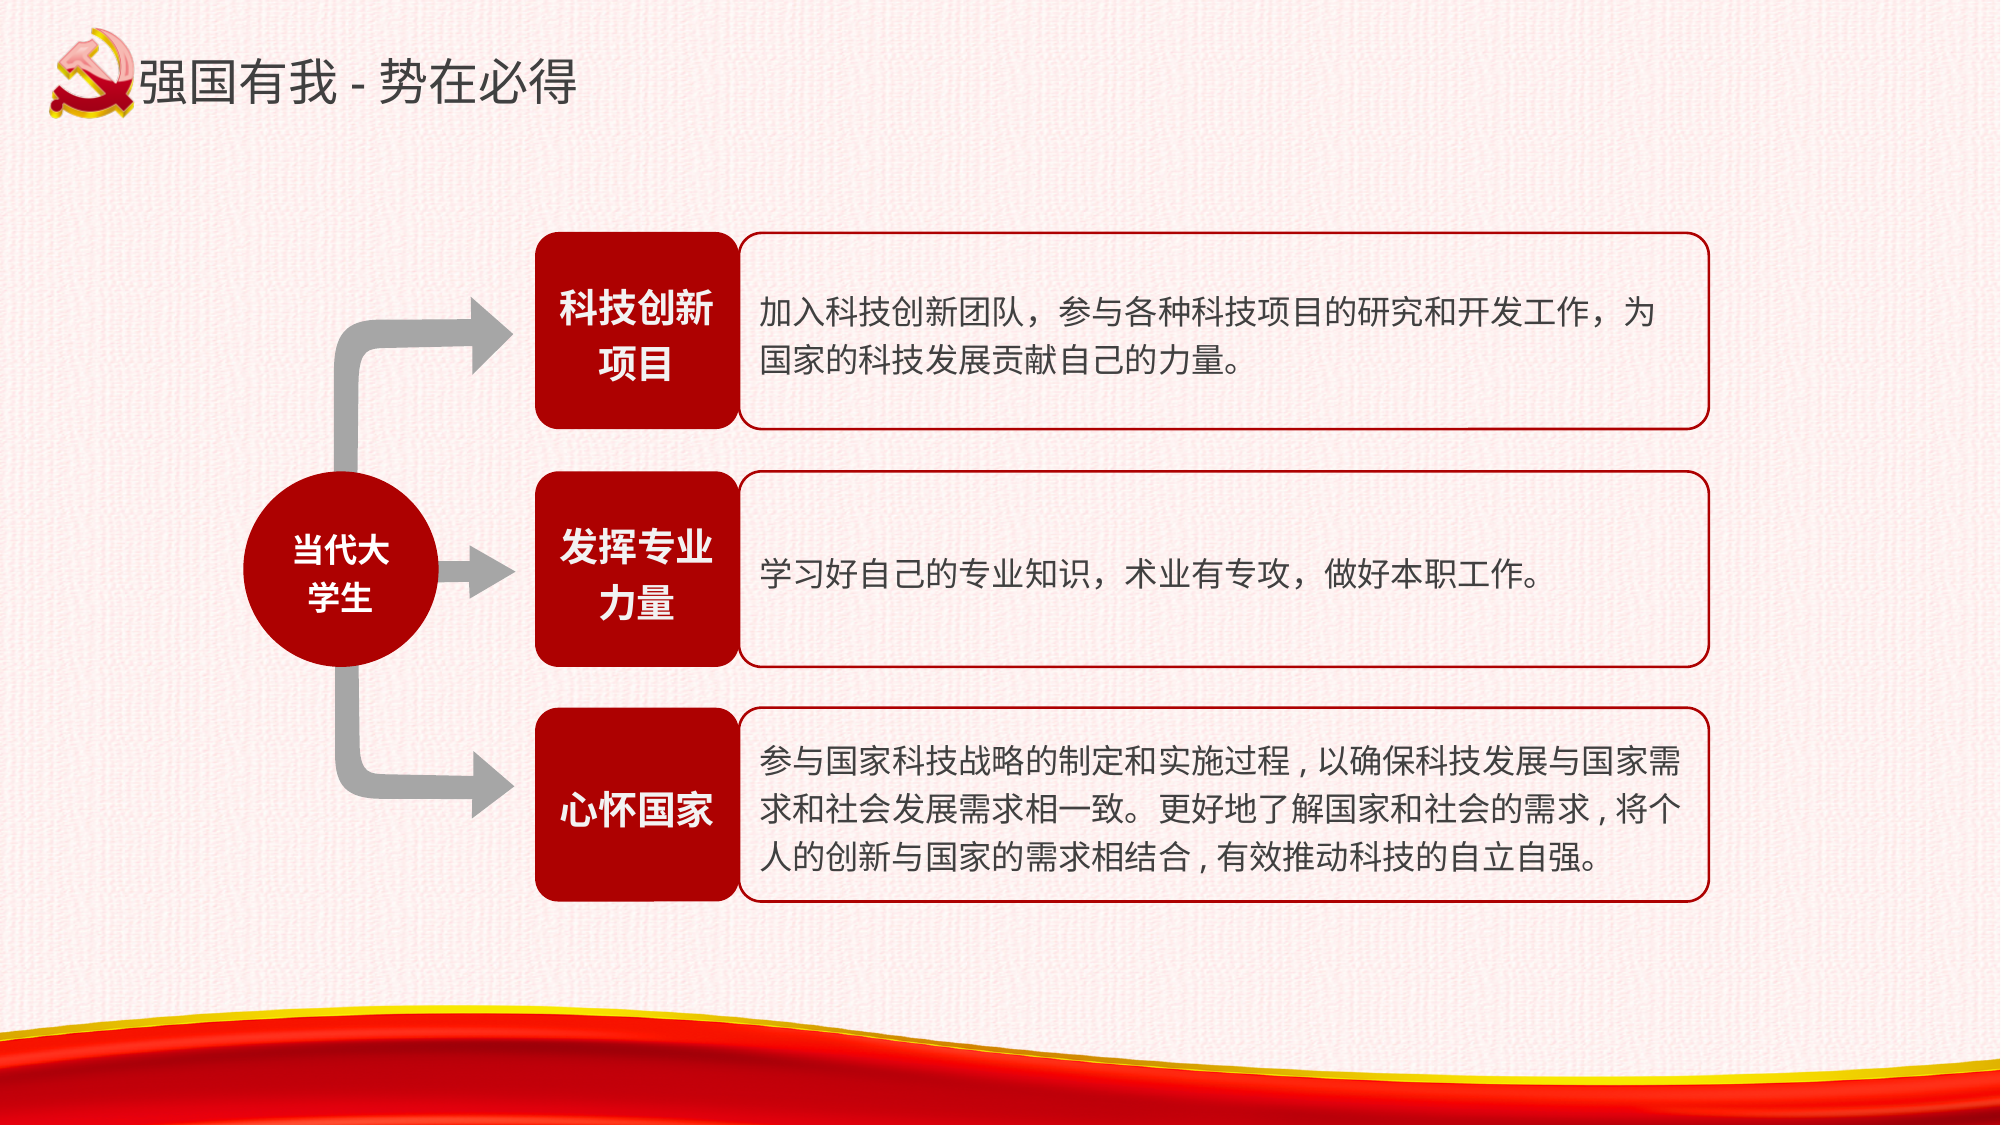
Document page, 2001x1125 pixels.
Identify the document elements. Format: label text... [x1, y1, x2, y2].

text_box [333, 296, 514, 472]
text_box 当代大学生 [243, 471, 439, 667]
picture [0, 0, 2001, 1125]
text_box 加入科技创新团队，参与各种科技项目的研究和开发工作，为国家的科技发展贡献自己的力量。 [739, 232, 1709, 430]
text_box 强国有我-势在必得 [169, 46, 903, 116]
text_box 参与国家科技战略的制定和实施过程,以确保科技发展与国家需求和社会发展需求相一致。更好地了解国家和社会的需求,将个人的创新与国家的需求相结合,有效推动科技的自立自强。 [739, 707, 1709, 902]
text_box 心怀国家 [535, 707, 739, 902]
text_box 科技创新项目 [535, 231, 739, 430]
text_box 发挥专业力量 [535, 471, 739, 667]
text_box [335, 666, 515, 819]
text_box [438, 545, 516, 599]
text_box 学习好自己的专业知识，术业有专攻，做好本职工作。 [739, 471, 1709, 667]
